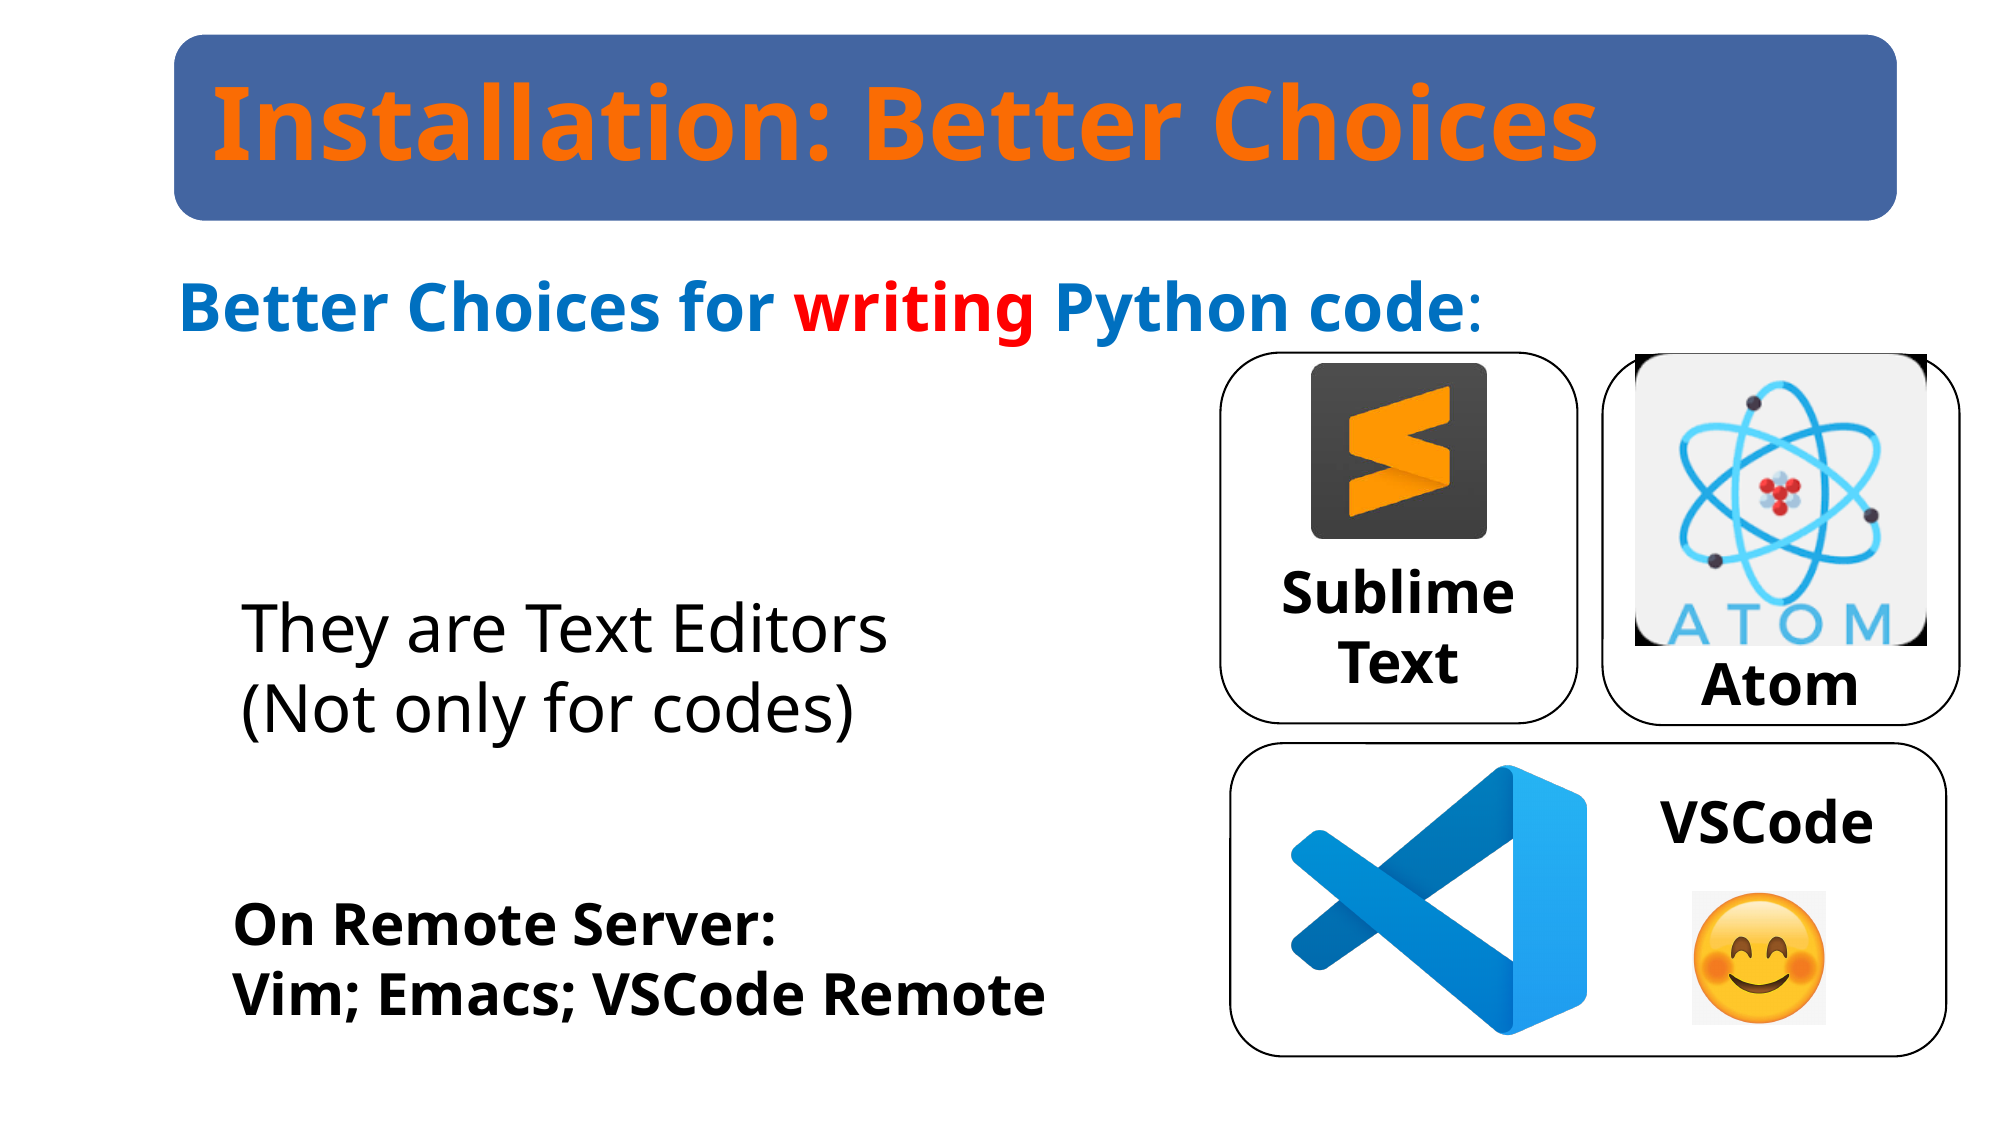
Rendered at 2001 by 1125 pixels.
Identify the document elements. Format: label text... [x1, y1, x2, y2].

list Better Choices for writing Python code: [162, 266, 1972, 1089]
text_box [172, 33, 1899, 222]
picture [1310, 363, 1487, 539]
picture [1635, 354, 1927, 646]
text_box They are Text Editors (Not only for codes) [226, 578, 1055, 754]
picture [1283, 757, 1595, 1043]
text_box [1220, 352, 1960, 1057]
text_box On Remote Server: Vim; Emacs; VSCode Remote [217, 879, 1102, 1035]
